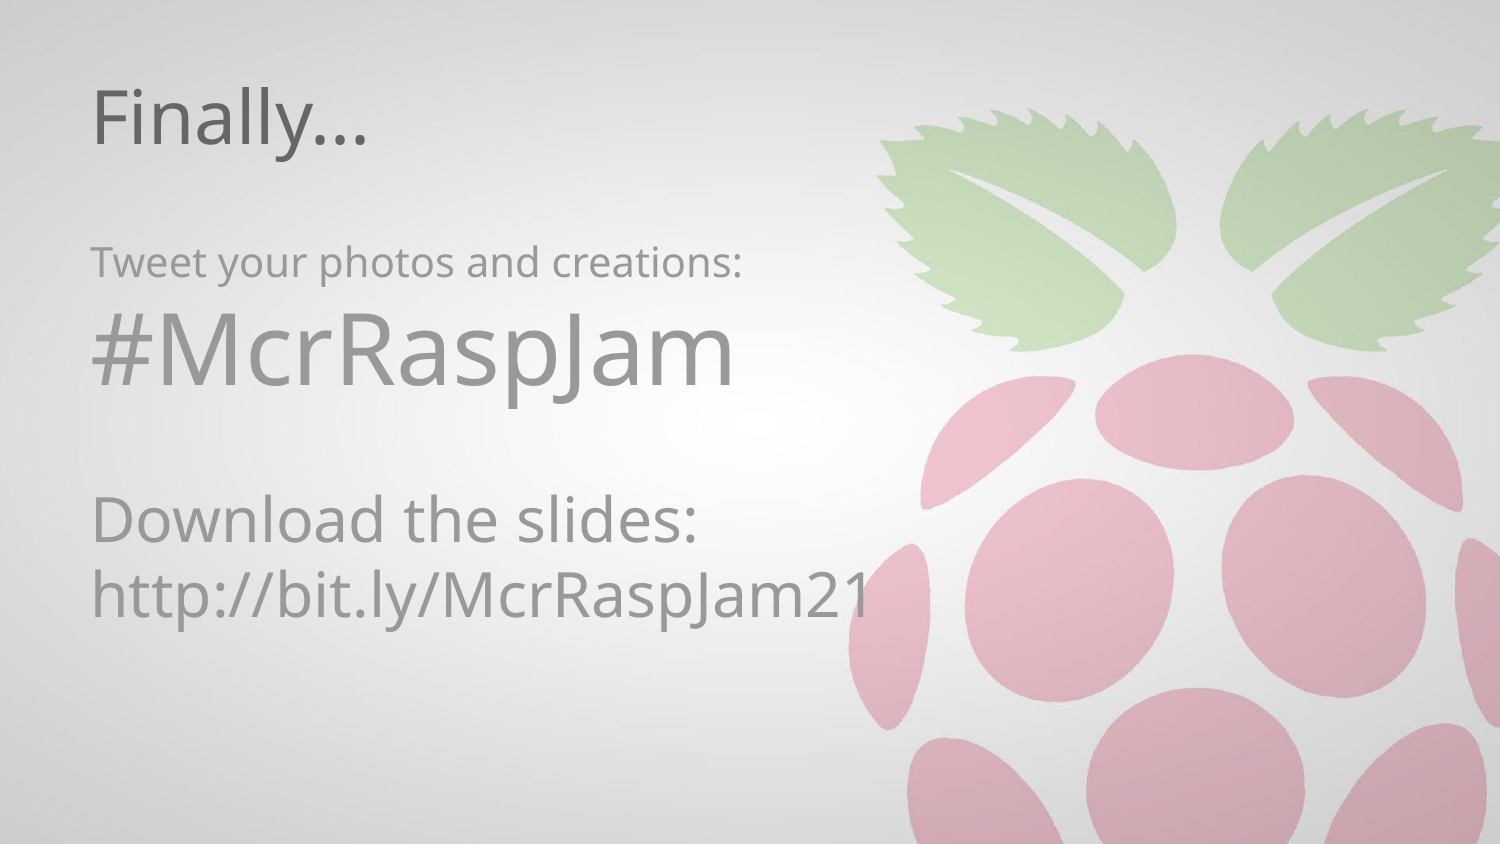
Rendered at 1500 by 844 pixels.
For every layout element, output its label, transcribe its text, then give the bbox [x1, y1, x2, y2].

title Finally... [75, 33, 1425, 175]
picture [0, 0, 1500, 844]
list Tweet your photos and creations: #McrRaspJam Download the slides: http://bit.ly/McrRaspJam21 [75, 220, 1425, 624]
